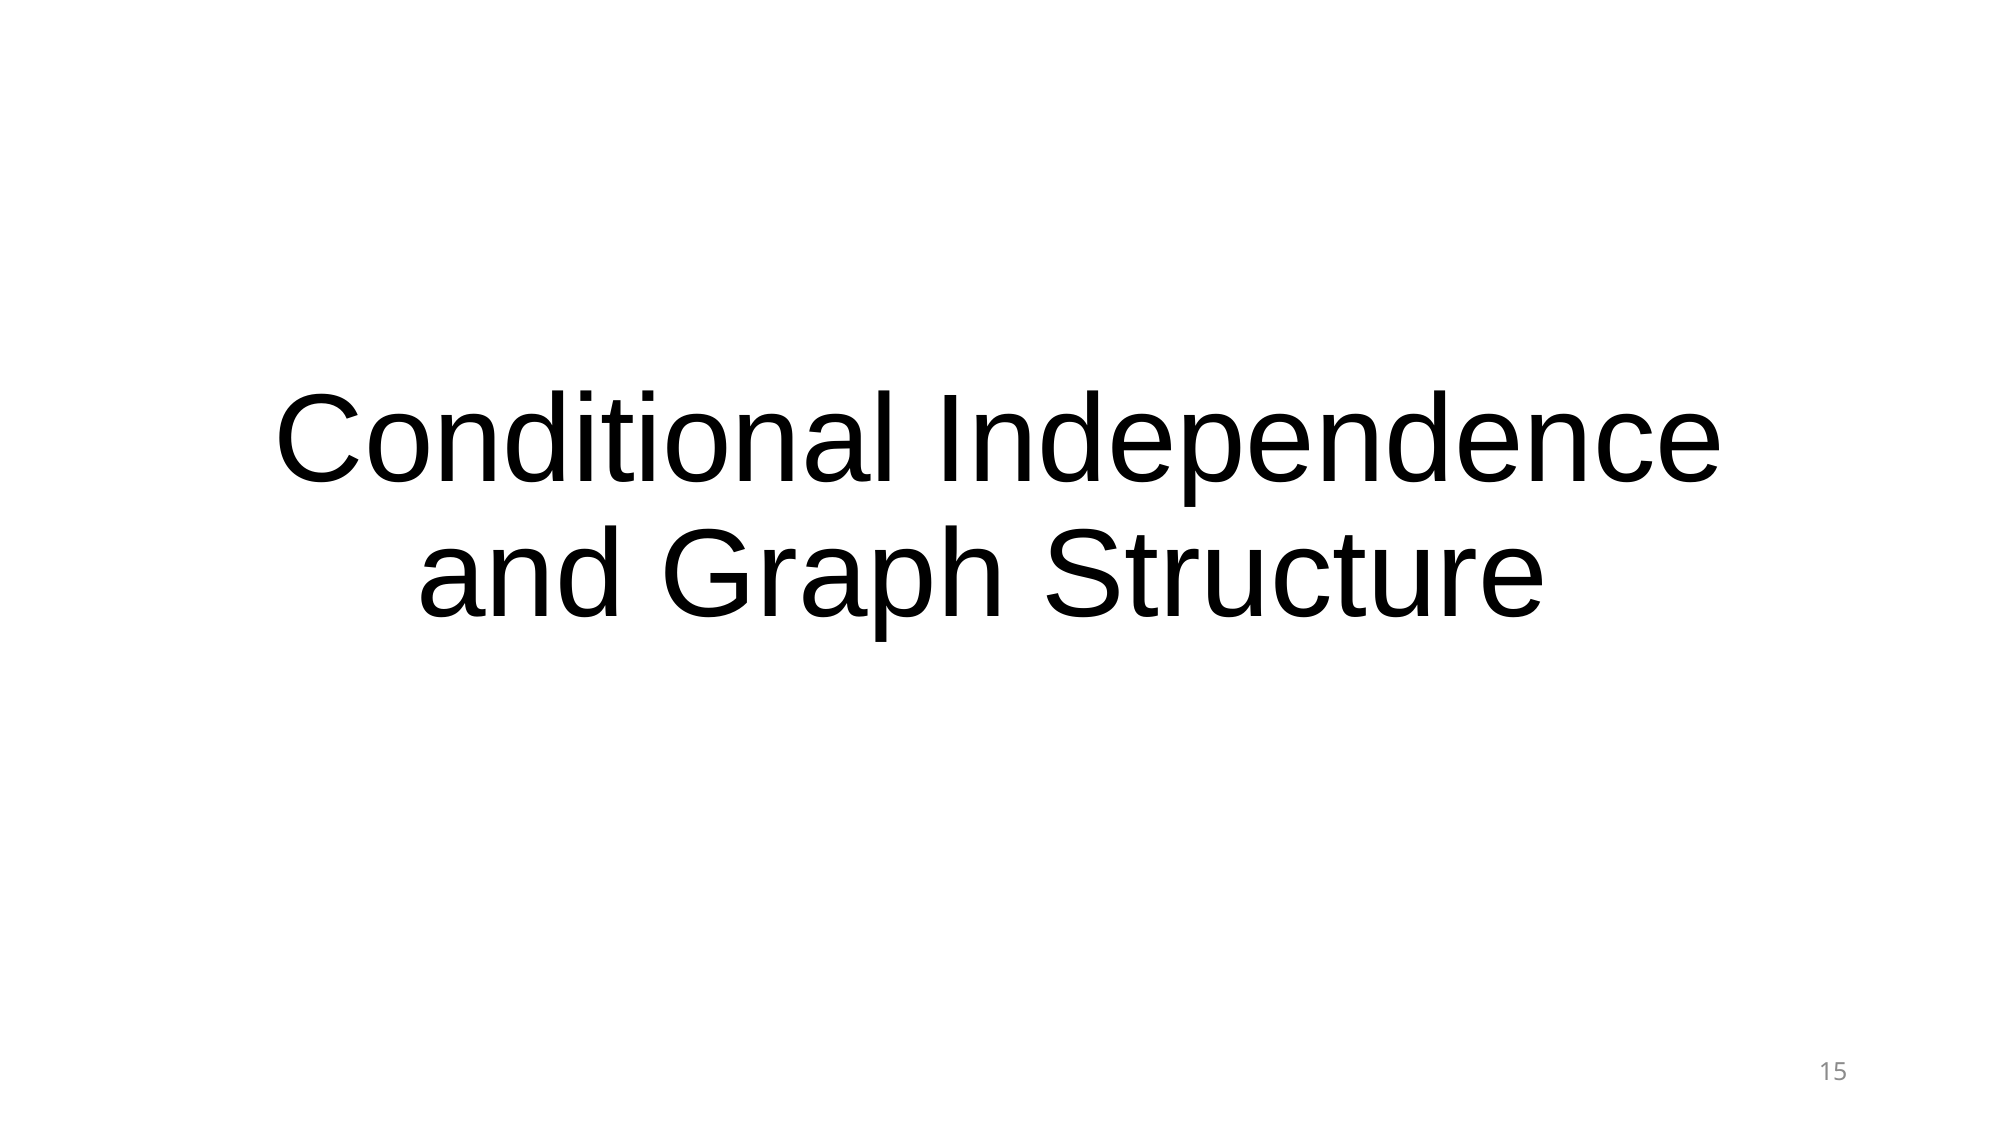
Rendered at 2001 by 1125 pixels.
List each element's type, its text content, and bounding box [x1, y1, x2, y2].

slide_number 15 [1412, 1042, 1863, 1103]
title Conditional Independence and Graph Structure [249, 184, 1750, 652]
